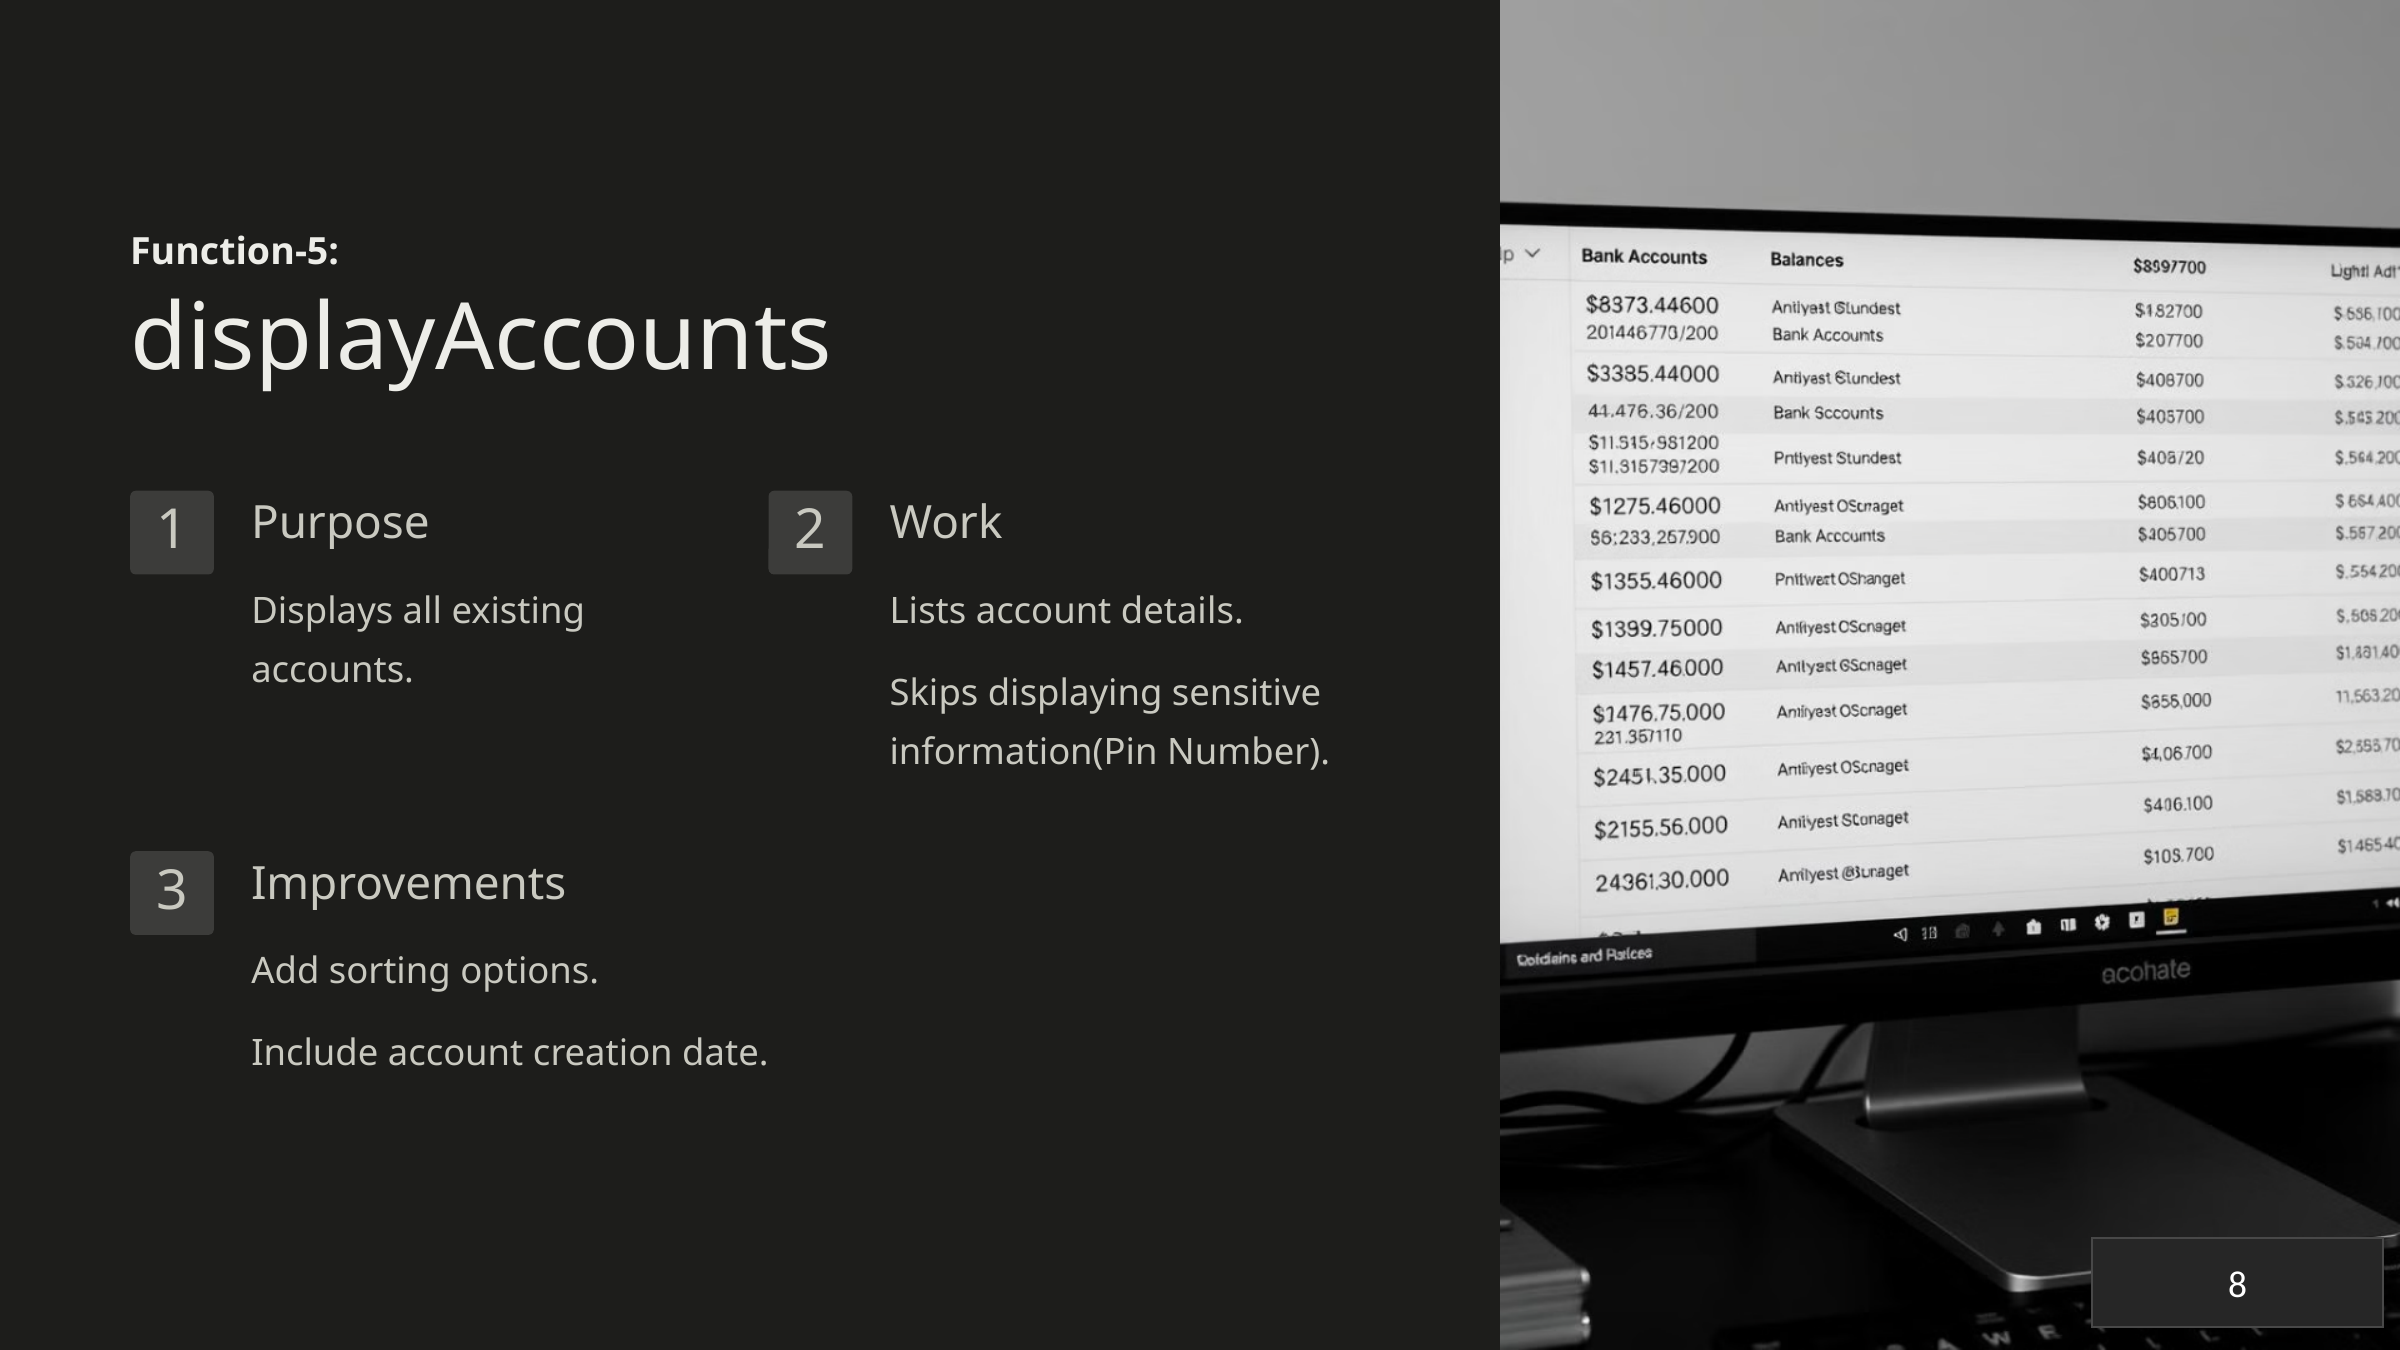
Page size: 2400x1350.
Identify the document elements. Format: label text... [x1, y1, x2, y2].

text_box Improvements [251, 851, 717, 910]
text_box 3 [153, 865, 191, 921]
text_box 2 [791, 504, 830, 561]
text_box 1 [159, 504, 185, 561]
text_box Function-5: displayAccounts [130, 156, 1061, 394]
text_box Skips displaying sensitive information(Pin Number). [889, 653, 1370, 773]
text_box [130, 851, 214, 935]
text_box Add sorting options. [251, 931, 1370, 992]
picture [1499, 0, 2400, 1350]
text_box Purpose [251, 490, 717, 549]
text_box Include account creation date. [251, 1013, 1370, 1073]
text_box [768, 490, 853, 575]
text_box Lists account details. [889, 571, 1370, 631]
text_box [130, 490, 214, 575]
text_box Work [889, 490, 1355, 549]
text_box Displays all existing accounts. [251, 571, 732, 691]
